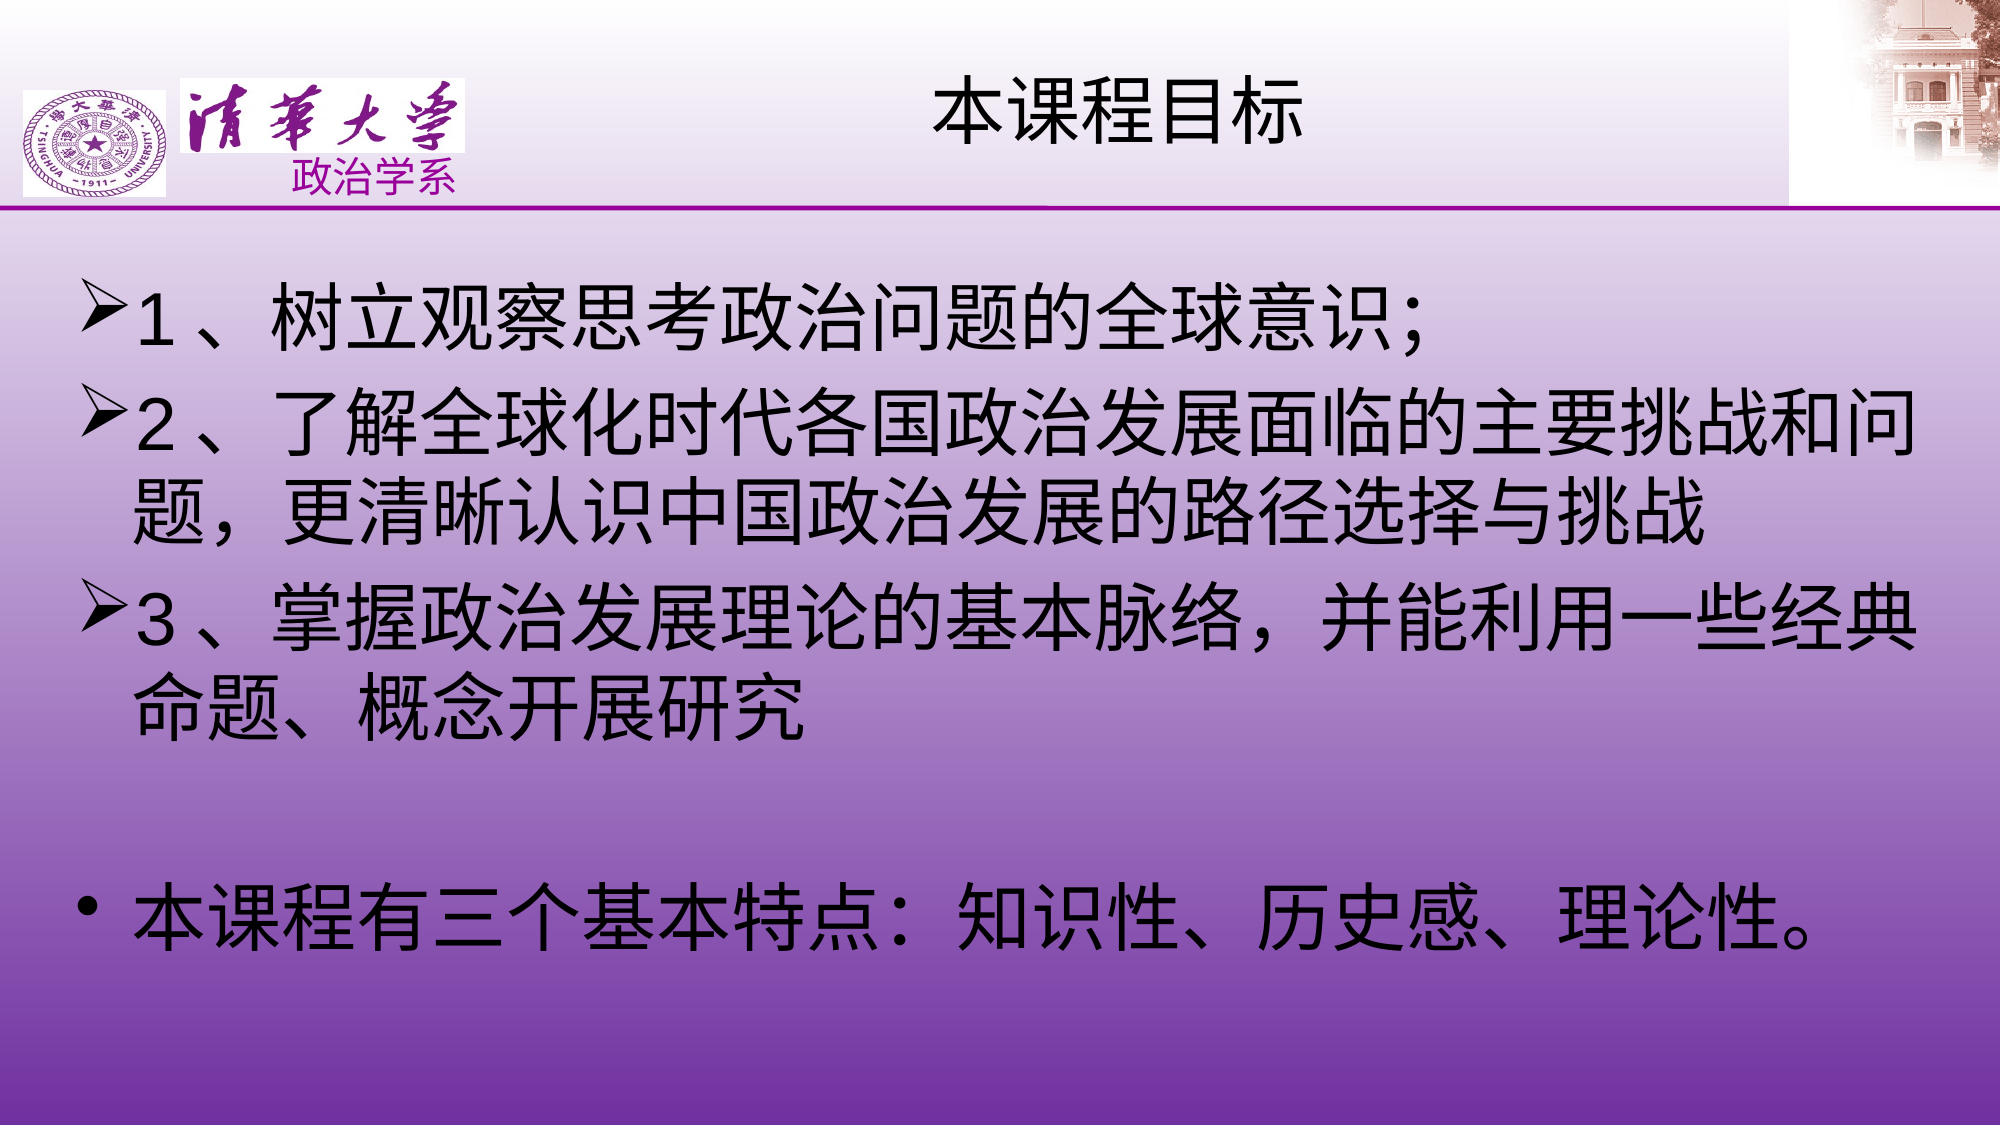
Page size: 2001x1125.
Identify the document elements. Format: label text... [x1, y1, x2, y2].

picture [23, 90, 166, 197]
picture [1789, 0, 2000, 205]
title 本课程目标 [496, 45, 1741, 173]
list 1、树立观察思考政治问题的全球意识； 2、了解全球化时代各国政治发展面临的主要挑战和问题，更清晰认识中国政治发展的路径选择与挑战 3、掌握政治发展理论的基本脉络，并能利用一些经典命题、概念开展研究 本课程有三个基本特点：知识性、历史感、理论性。 [60, 262, 1954, 1005]
picture [180, 78, 465, 153]
